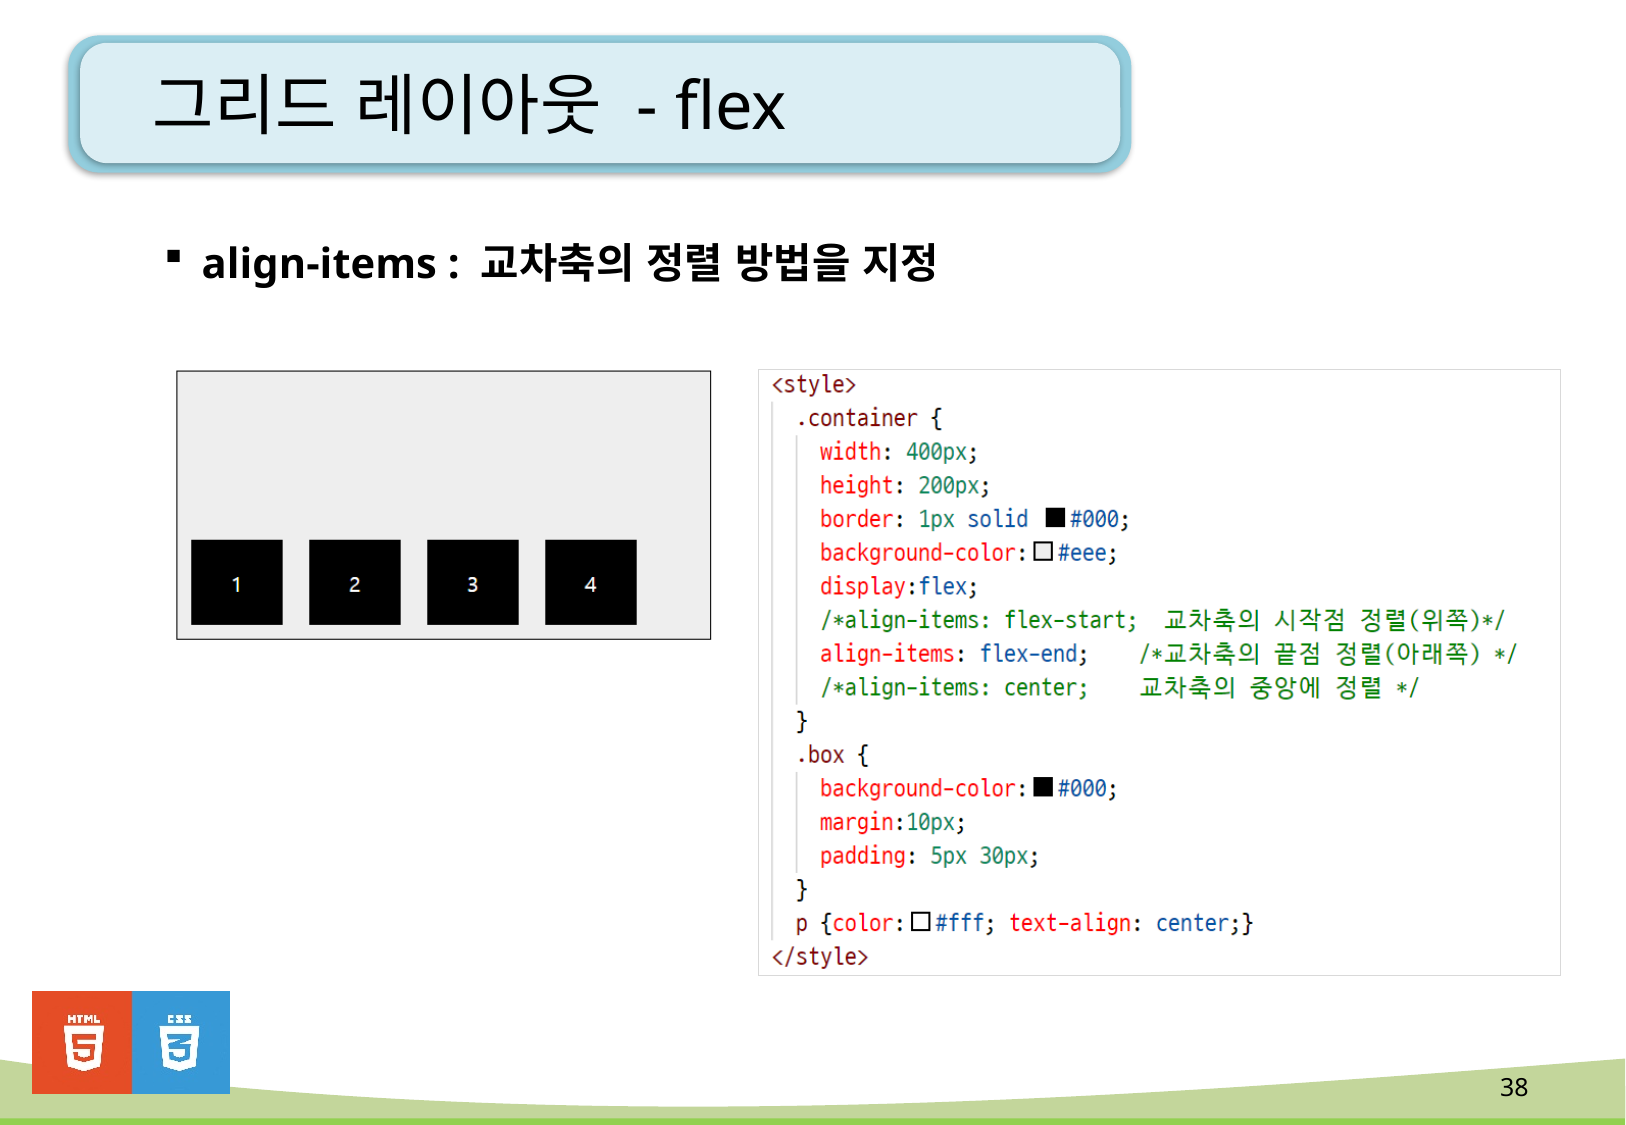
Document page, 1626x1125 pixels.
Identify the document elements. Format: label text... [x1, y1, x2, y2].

picture [32, 991, 230, 1094]
slide_number 38 [1452, 1058, 1544, 1119]
picture [758, 369, 1561, 977]
title 그리드 레이아웃 - flex [103, 32, 1121, 173]
text_box align-items : 교차축의 정렬 방법을 지정 [149, 204, 1368, 303]
picture [170, 361, 742, 659]
